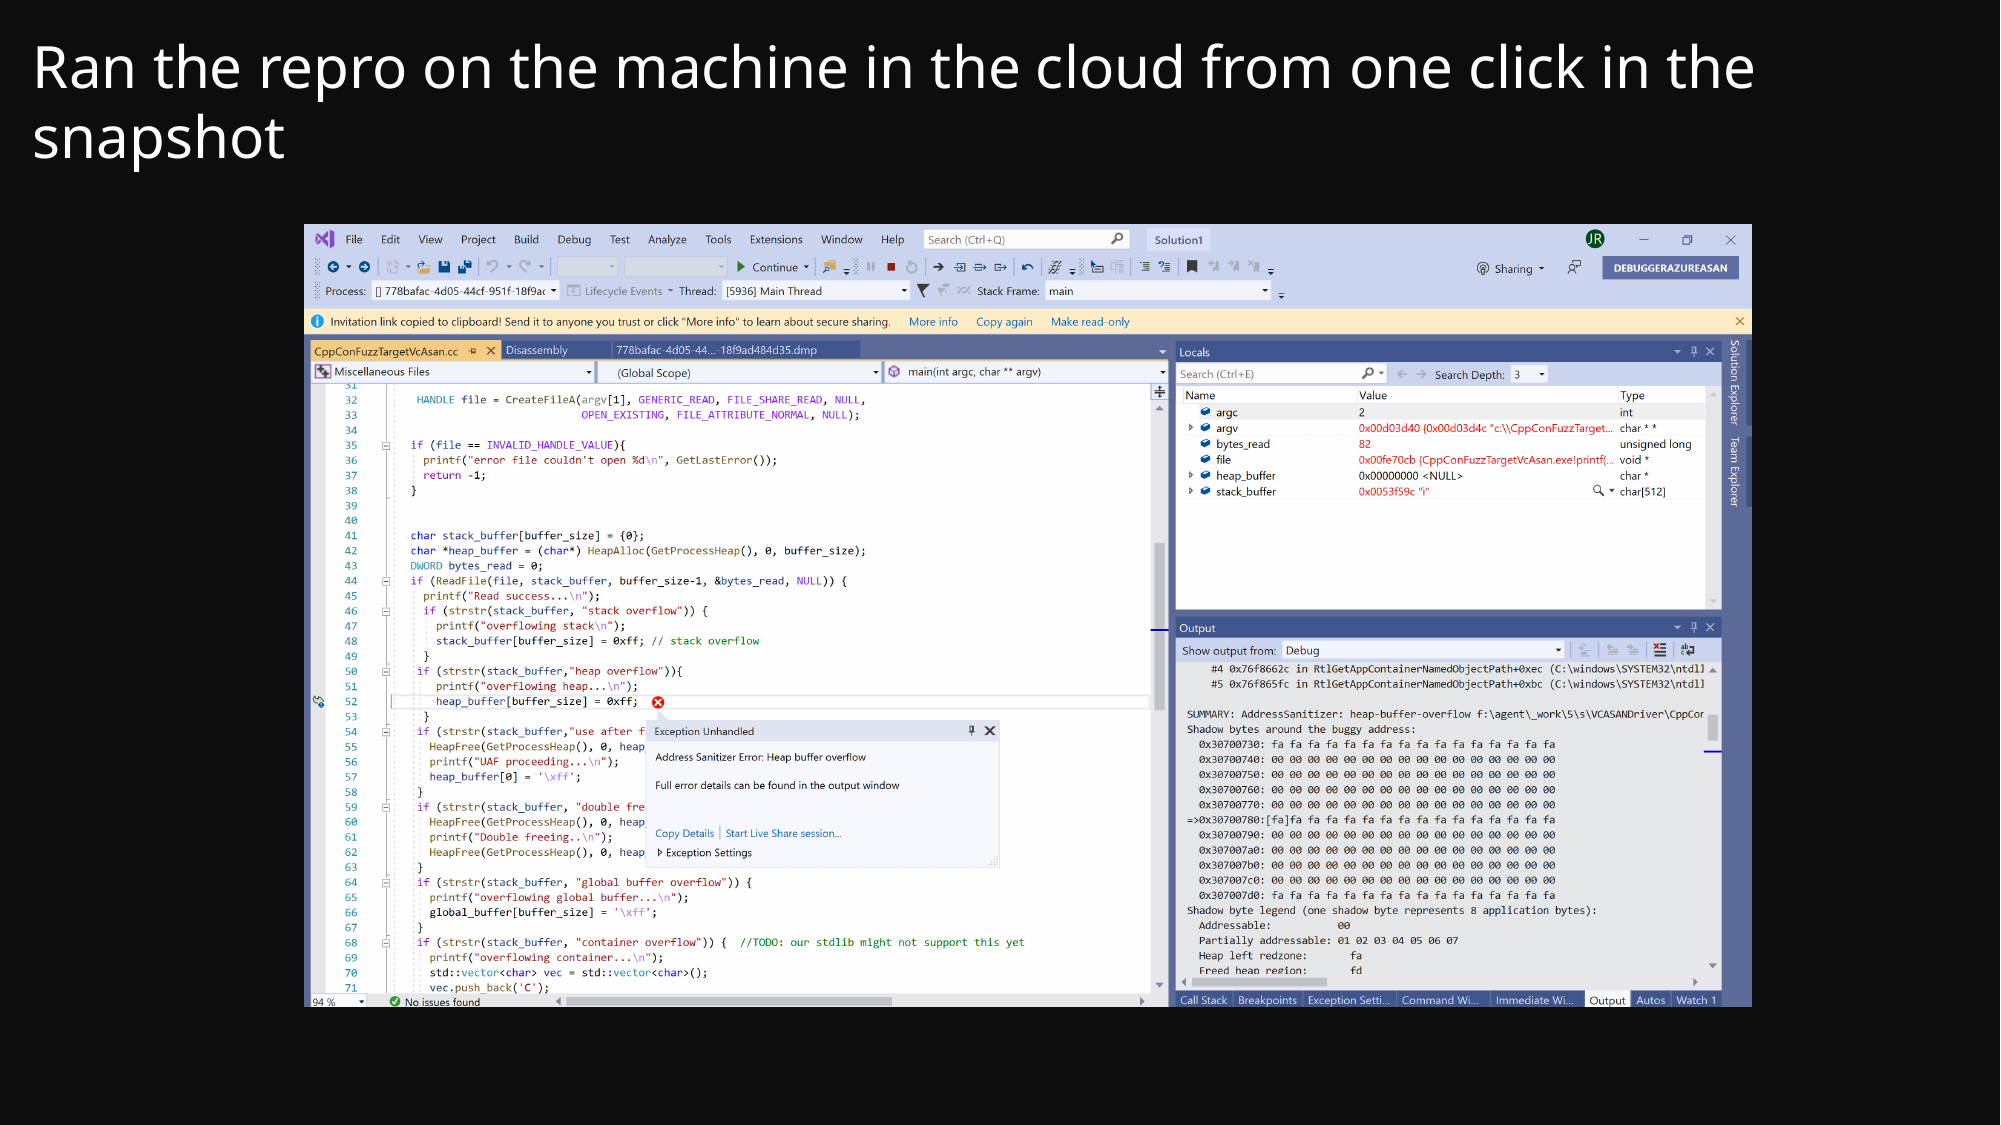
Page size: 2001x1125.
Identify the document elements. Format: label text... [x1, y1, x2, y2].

picture [303, 224, 1753, 1008]
title Ran the repro on the machine in the cloud from one click in the snapshot [33, 29, 2000, 313]
